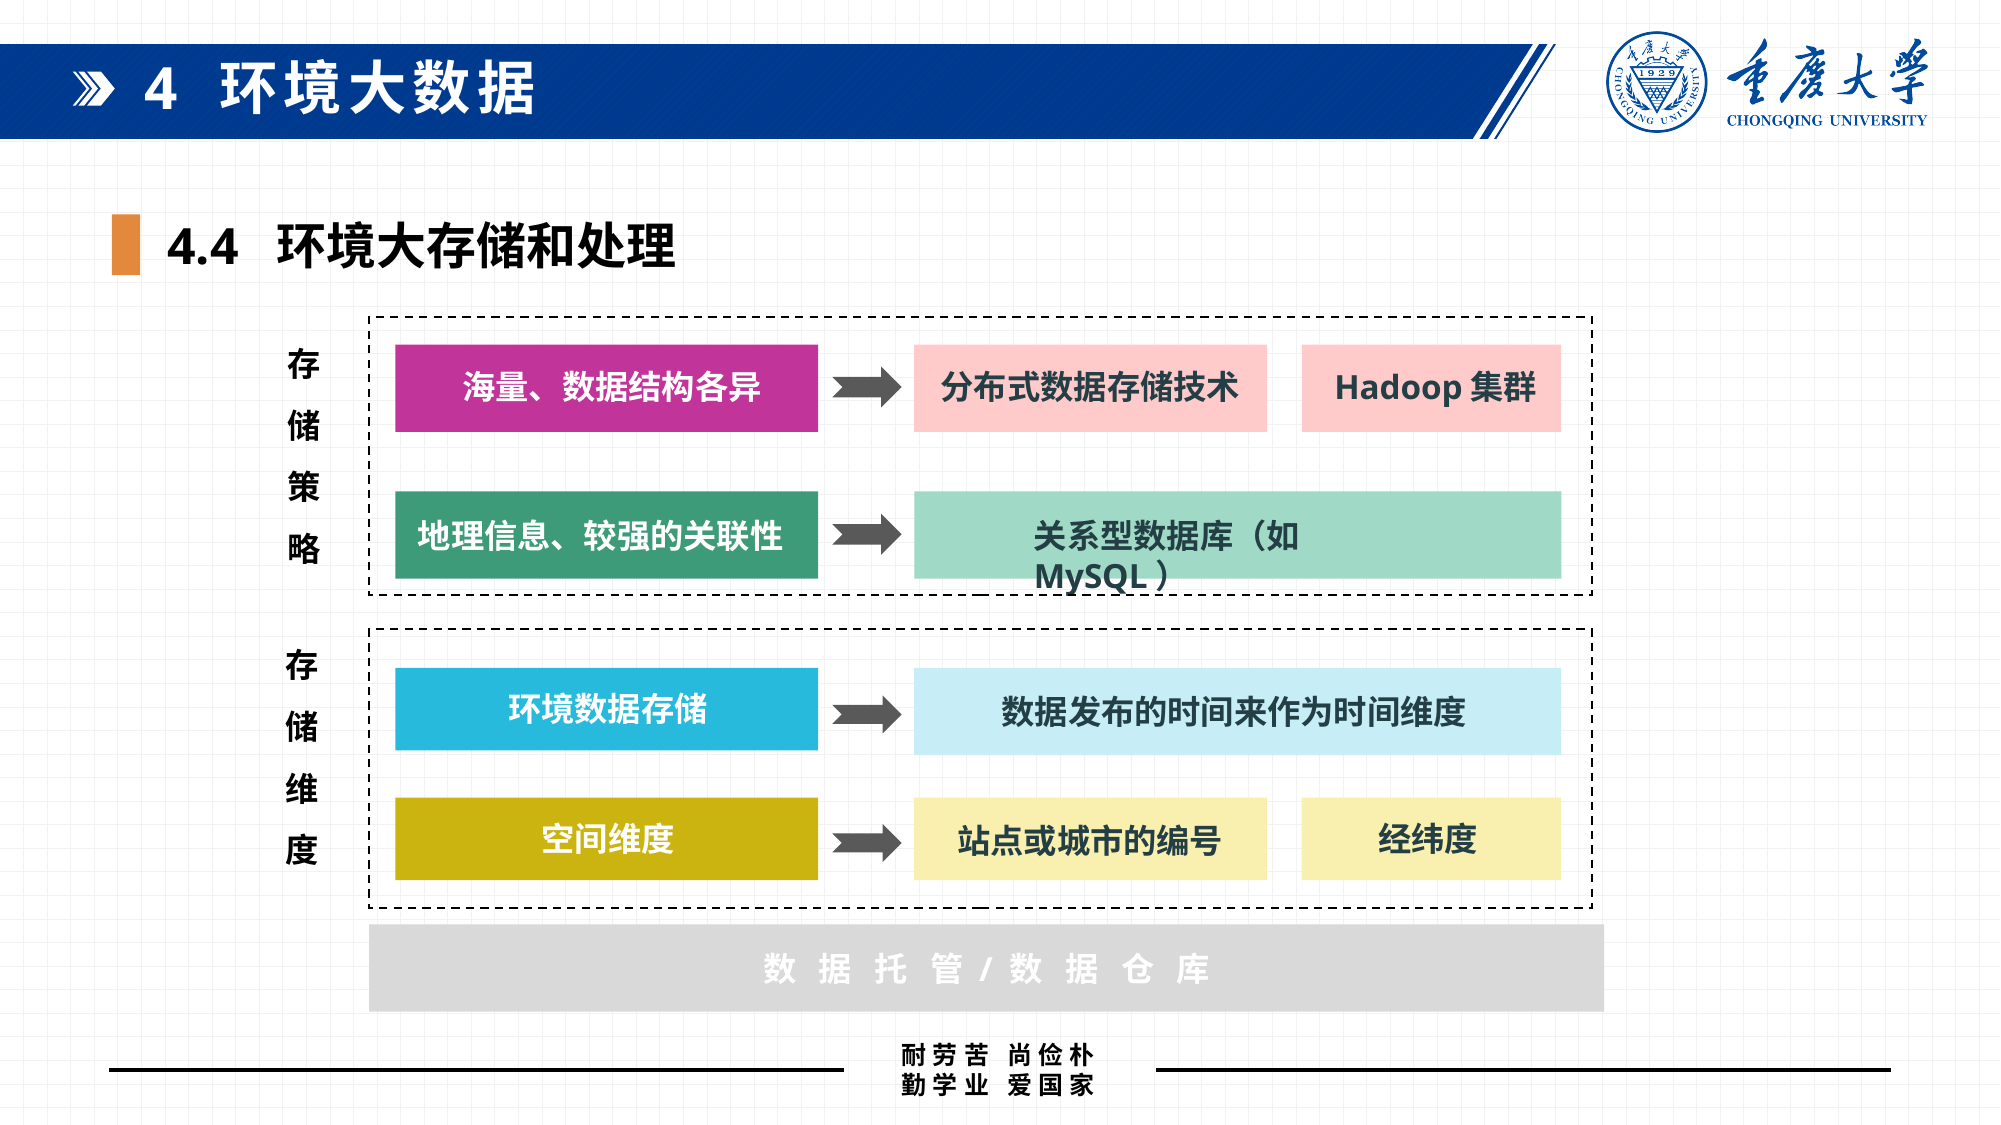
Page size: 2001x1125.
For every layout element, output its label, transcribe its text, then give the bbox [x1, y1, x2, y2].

text_box 存 储 策 略 [272, 344, 336, 576]
text_box [368, 628, 1593, 909]
text_box 关系型数据库（如MySQL） [1019, 596, 1461, 603]
text_box 数 据 托 管 / 数 据 仓 库 [368, 923, 1605, 1013]
picture [1606, 31, 1928, 133]
text_box [368, 316, 1593, 596]
list 4.4 环境大存储和处理 [139, 213, 1891, 275]
text_box 存 储 维 度 [270, 646, 334, 877]
list 4 环境大数据 [108, 51, 1356, 136]
